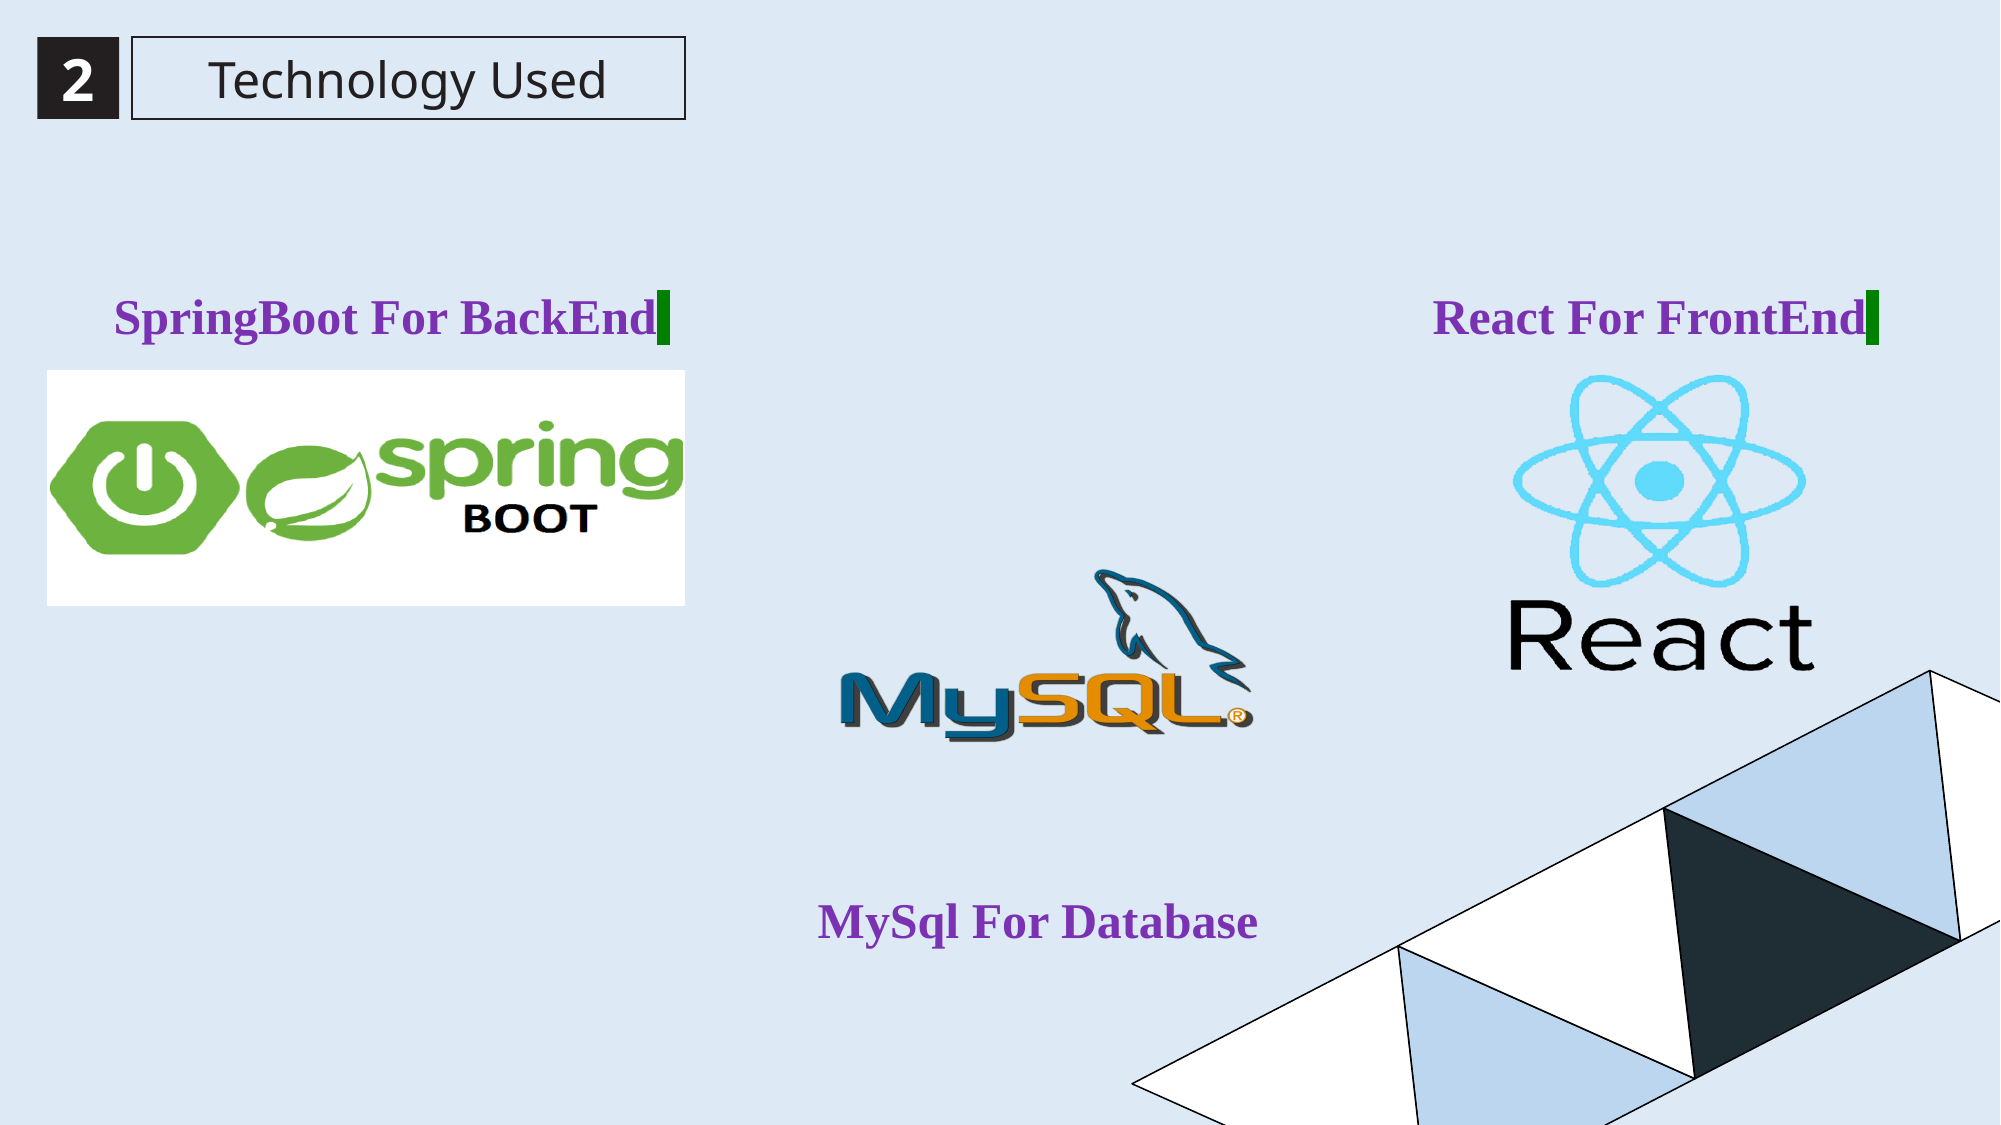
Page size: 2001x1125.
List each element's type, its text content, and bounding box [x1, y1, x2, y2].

text_box 2 [37, 37, 120, 119]
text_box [1172, 624, 2000, 1125]
text_box React For FrontEnd [1417, 276, 1895, 352]
picture [1464, 370, 1848, 682]
picture [47, 370, 686, 606]
text_box MySql For Database [802, 881, 1167, 957]
text_box Technology Used [131, 37, 685, 119]
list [805, 462, 1283, 846]
text_box SpringBoot For BackEnd [98, 276, 685, 352]
